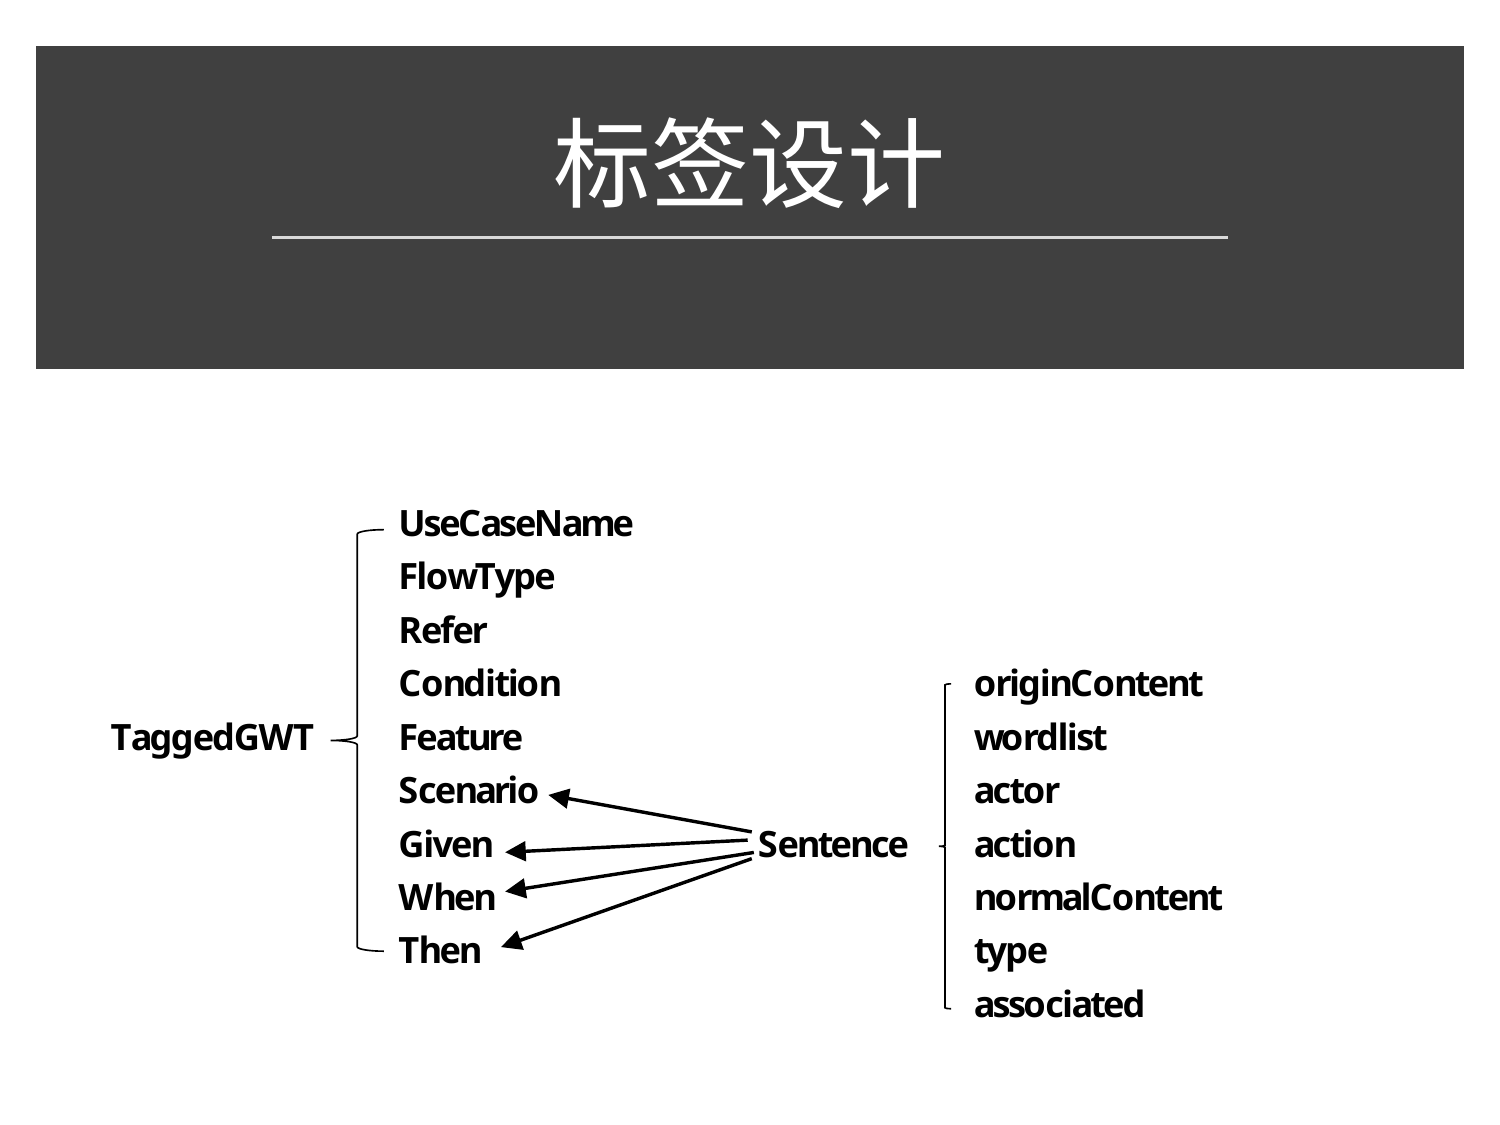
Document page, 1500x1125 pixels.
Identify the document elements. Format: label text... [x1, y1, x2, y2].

picture [38, 498, 1462, 1034]
title 标签设计 [64, 76, 1436, 230]
text_box [46, 55, 1455, 360]
